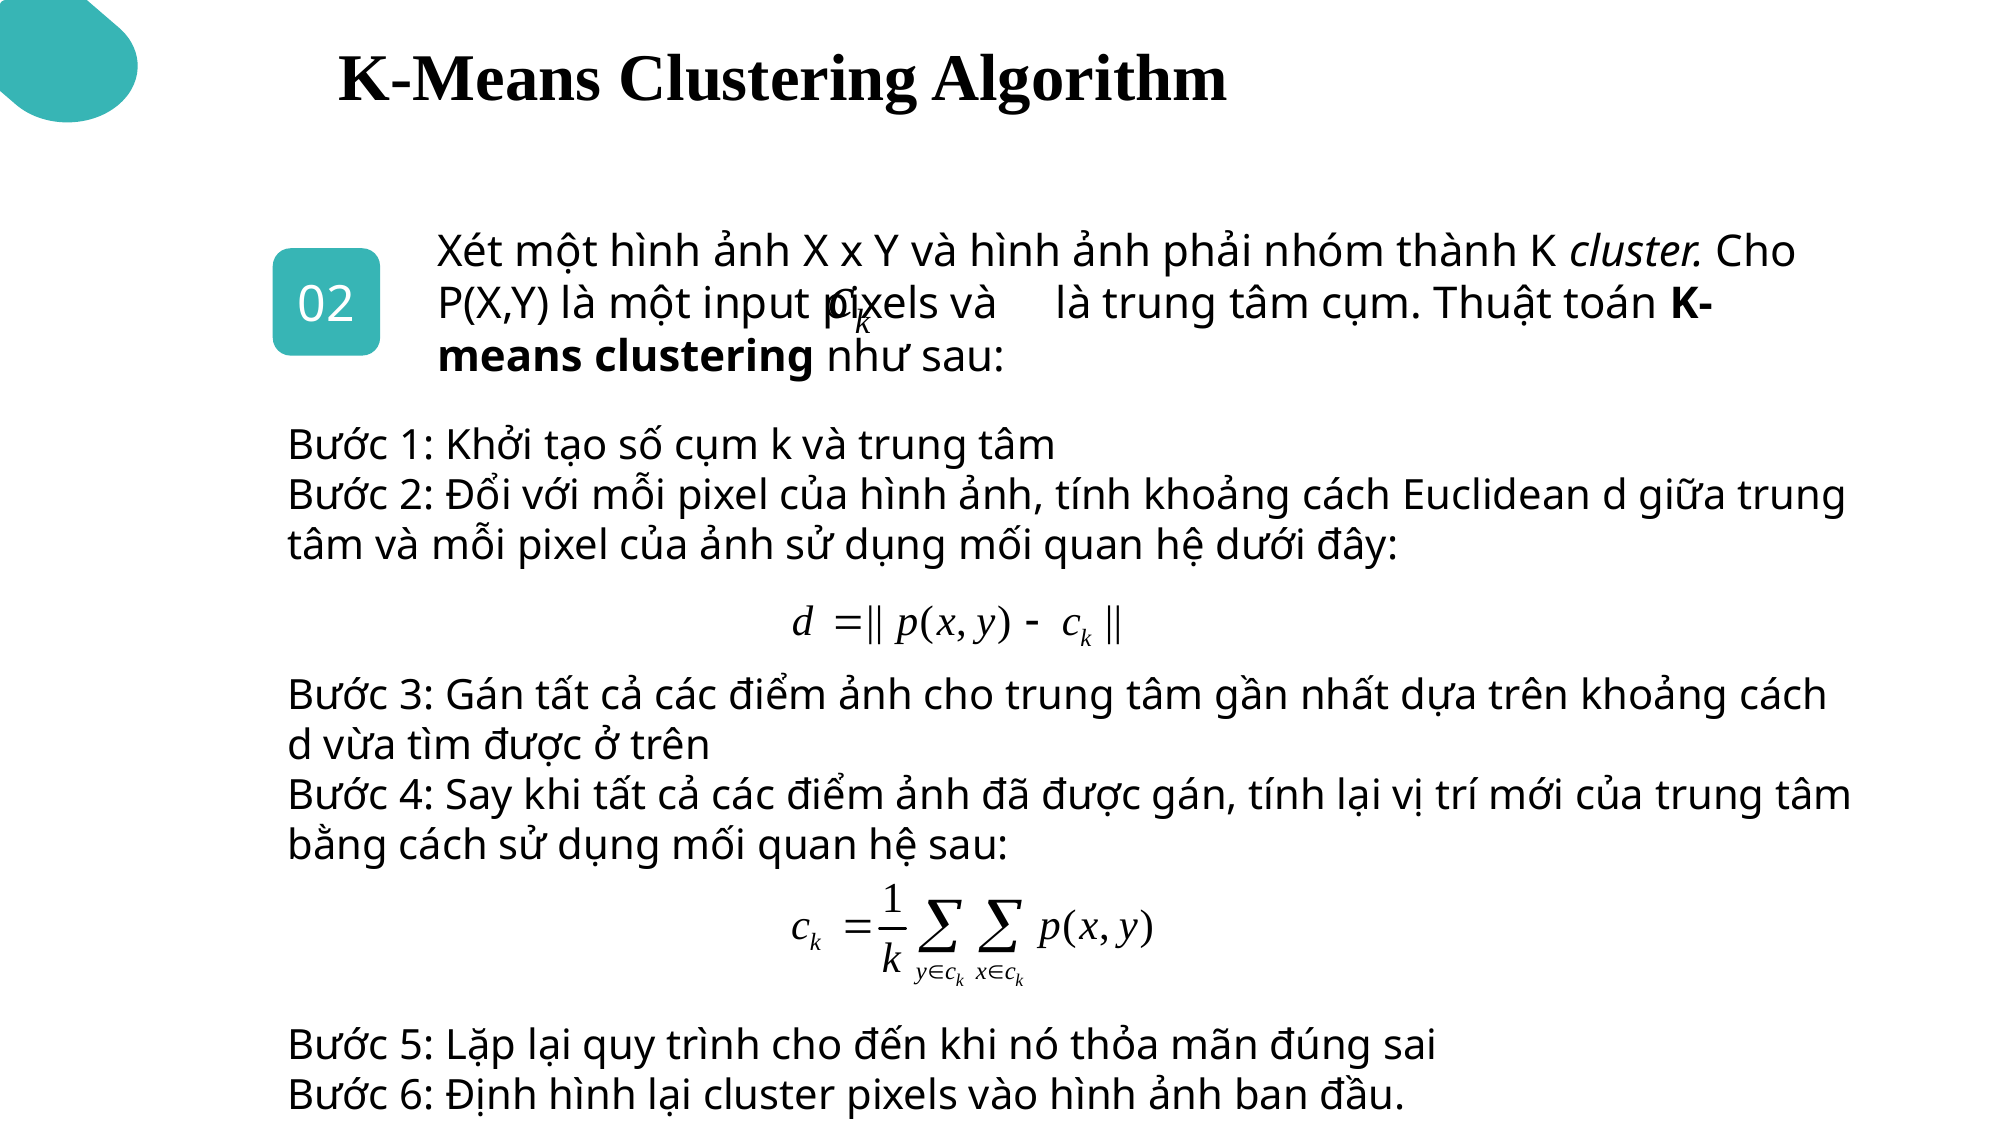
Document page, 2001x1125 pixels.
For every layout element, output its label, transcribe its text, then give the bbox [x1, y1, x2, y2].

text_box [0, 0, 139, 124]
text_box K-Means Clustering Algorithm [156, 26, 1244, 122]
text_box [808, 458, 959, 491]
text_box 02 [271, 247, 382, 357]
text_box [785, 871, 1160, 997]
text_box Bước 1: Khởi tạo số cụm k và trung tâm Bước 2: Đổi với mỗi pixel của hình ảnh, tính khoảng cách Euclidean d giữa trung tâm và mỗi pixel của ảnh sử dụng mối quan hệ dưới đây: Bước 3: Gán tất cả các điểm ảnh cho trung tâm gần nhất dựa trên khoảng cách d vừa tìm được ở trên Bước 4: Say khi tất cả các điểm ảnh đã được gán, tính lại vị trí mới của trung tâm bằng cách sử dụng mối quan hệ sau: Bước 5: Lặp lại quy trình cho đến khi nó thỏa mãn đúng sai Bước 6: Định hình lại cluster pixels vào hình ảnh ban đầu. [272, 410, 1872, 1125]
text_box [785, 592, 1128, 657]
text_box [820, 257, 886, 348]
text_box Xét một hình ảnh X x Y và hình ảnh phải nhóm thành K cluster. Cho P(X,Y) là một input pixels và là trung tâm cụm. Thuật toán K-means clustering như sau: [422, 215, 1833, 410]
